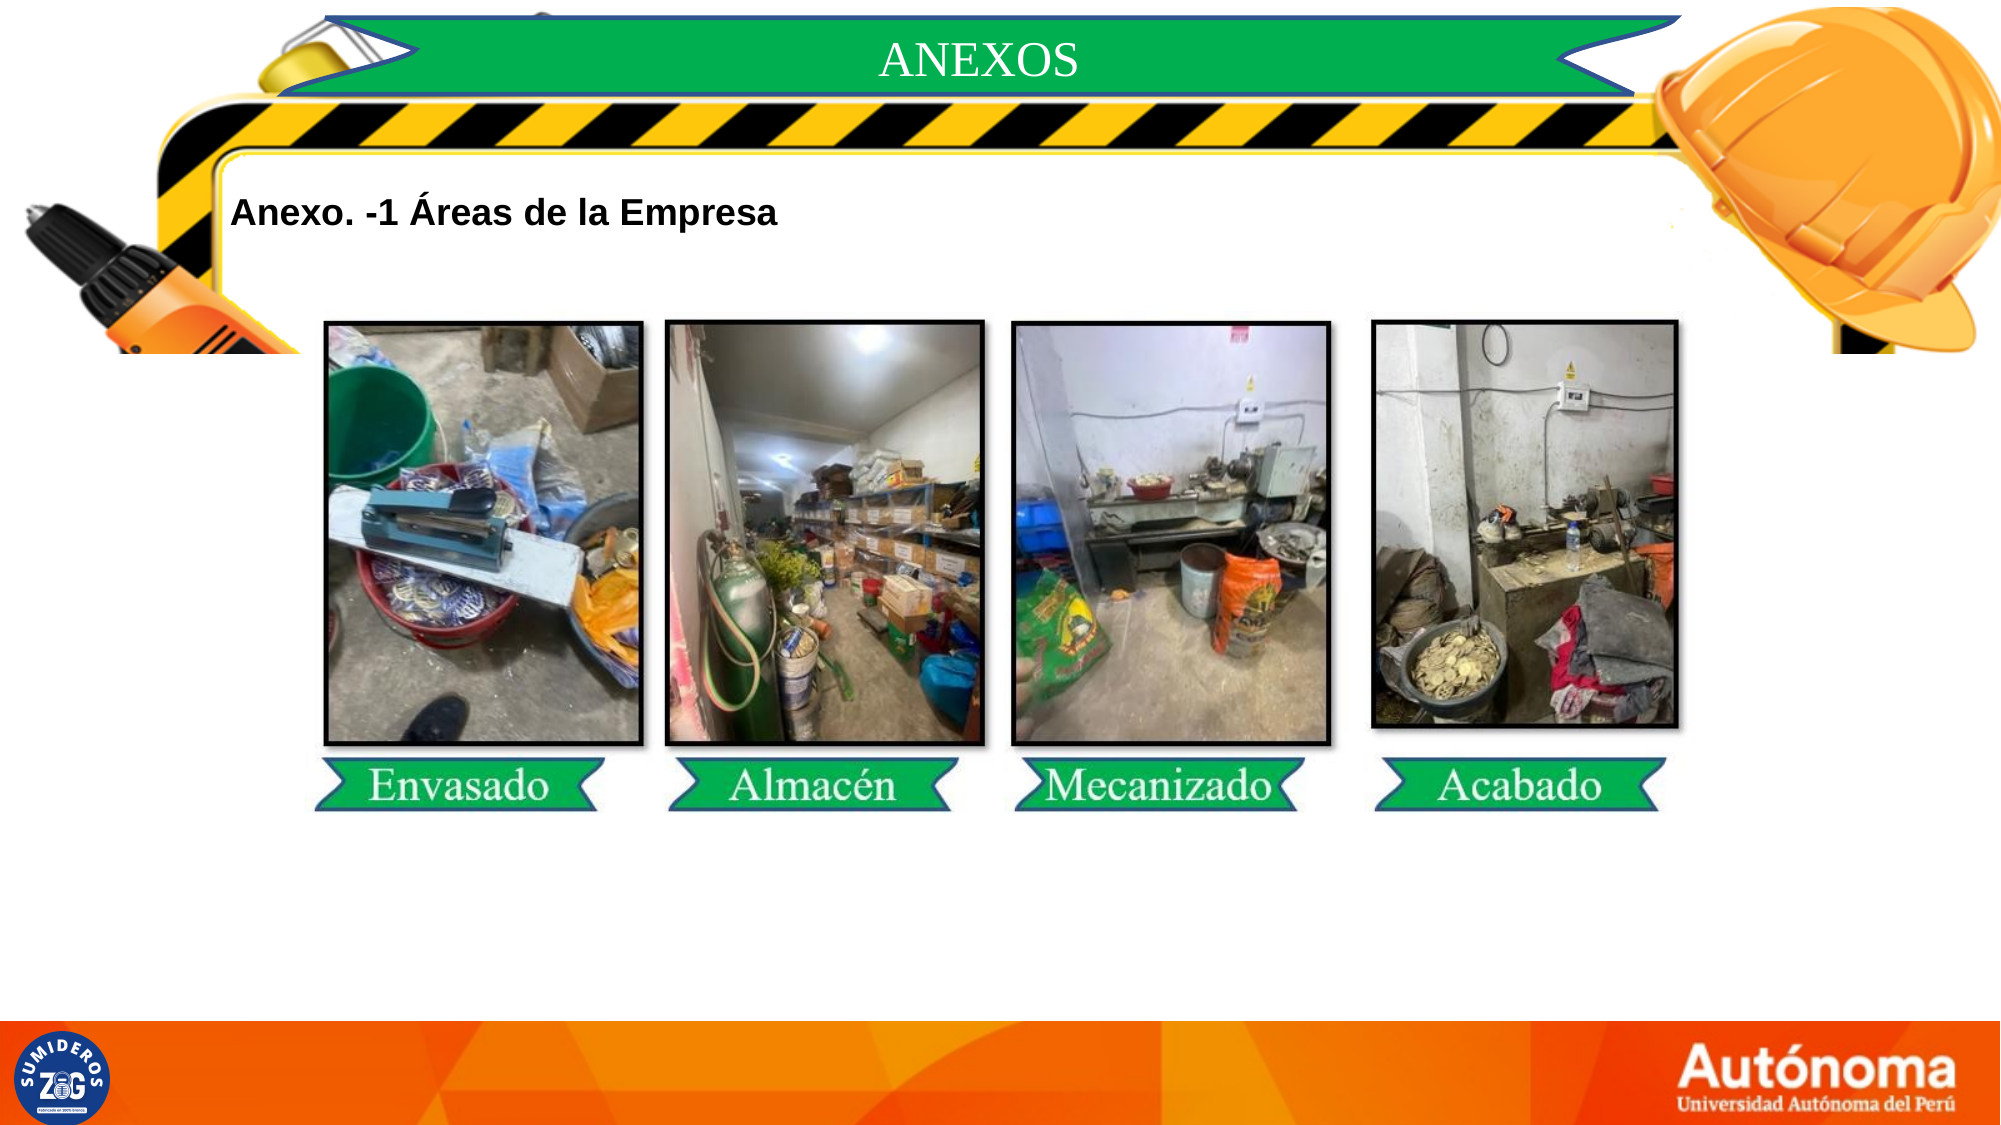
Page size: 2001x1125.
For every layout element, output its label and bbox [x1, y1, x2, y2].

picture [0, 1021, 2000, 1125]
picture [21, 7, 2001, 814]
